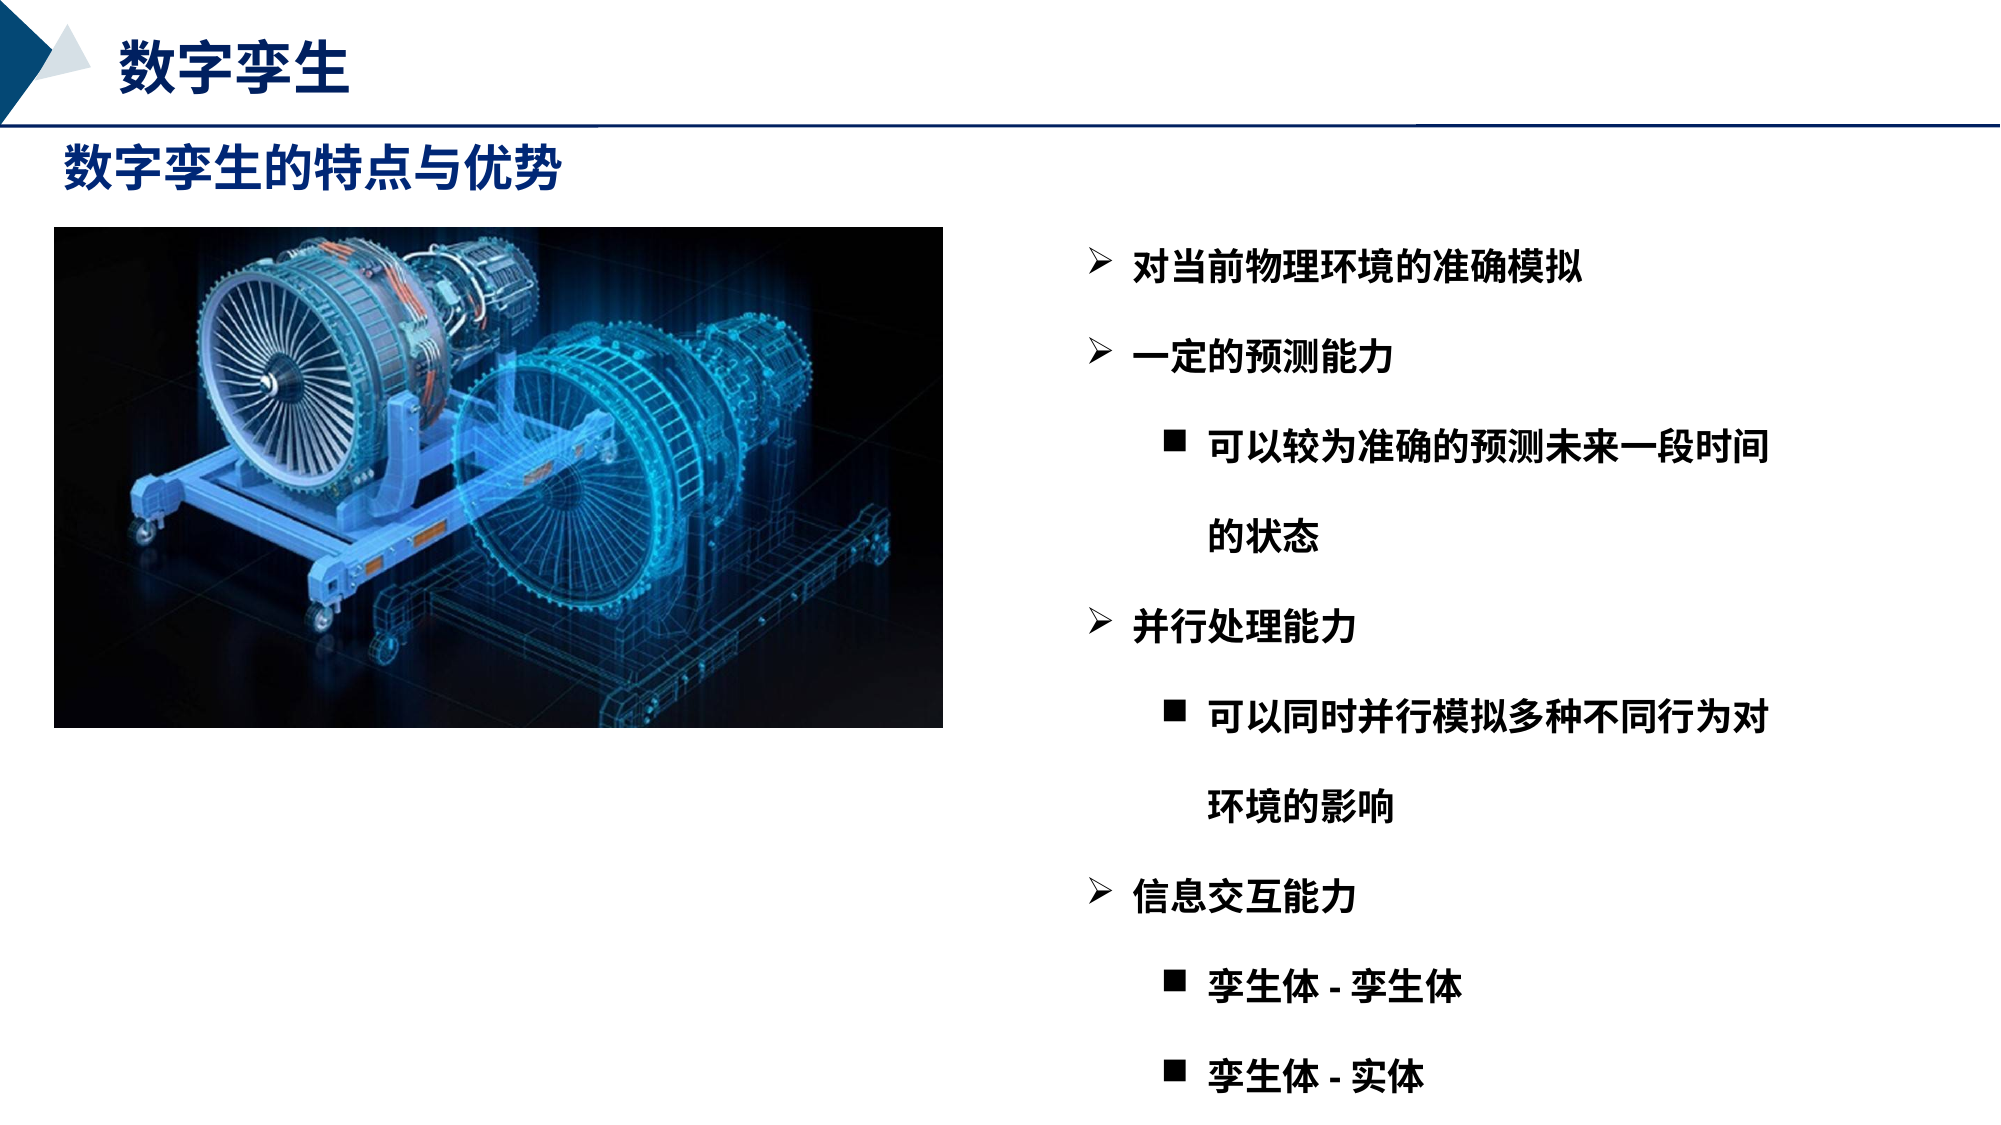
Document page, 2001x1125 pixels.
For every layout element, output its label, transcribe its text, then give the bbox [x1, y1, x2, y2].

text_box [0, 0, 91, 125]
text_box 数字孪生 [103, 23, 1003, 109]
text_box 数字孪生的特点与优势 [48, 128, 1360, 204]
text_box 对当前物理环境的准确模拟 一定的预测能力 可以较为准确的预测未来一段时间的状态 并行处理能力 可以同时并行模拟多种不同行为对环境的影响 信息交互能力 孪生体-孪生体 孪生体-实体 [1071, 190, 1791, 1106]
picture [54, 227, 943, 728]
